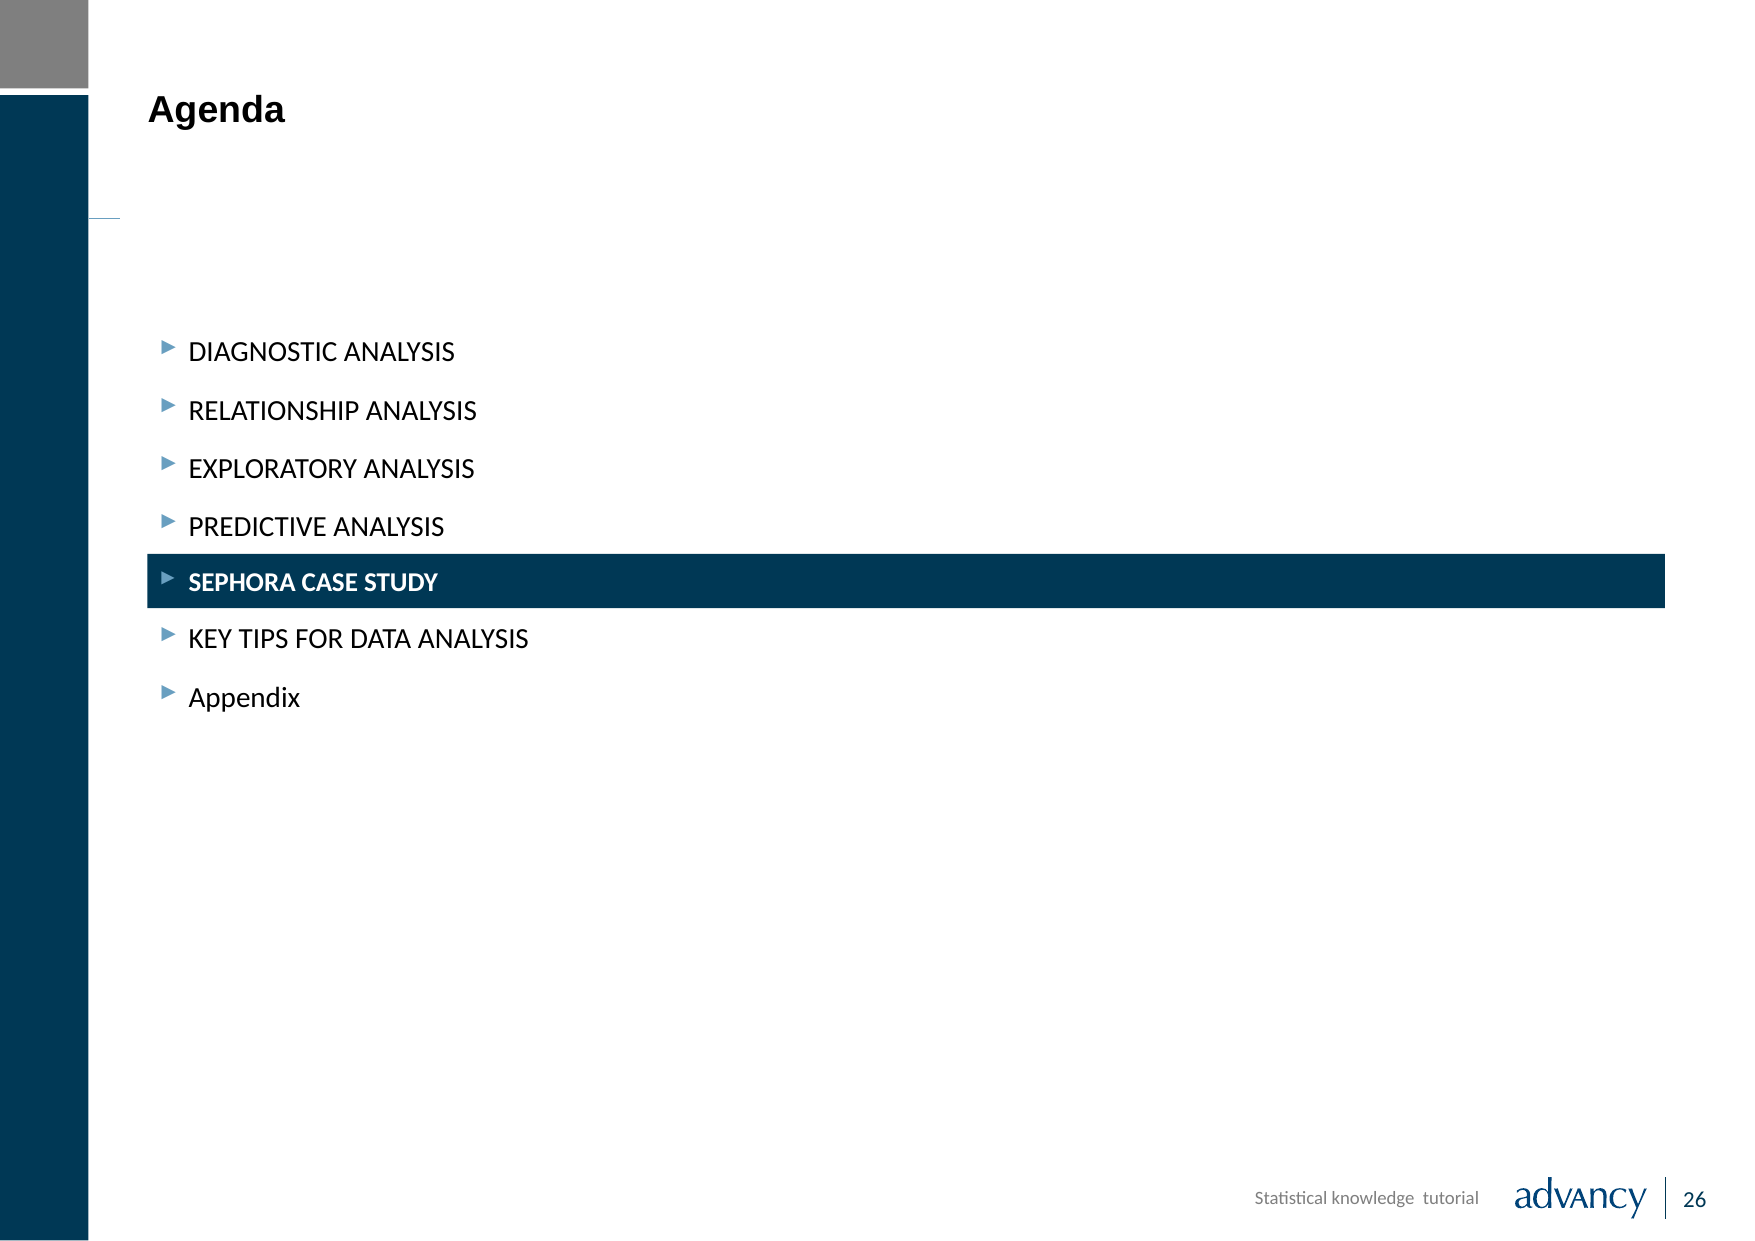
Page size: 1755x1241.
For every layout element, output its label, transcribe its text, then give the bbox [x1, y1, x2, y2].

text_box DIAGNOSTIC ANALYSIS [147, 321, 1665, 379]
text_box KEY TIPS FOR DATA ANALYSIS [147, 608, 1665, 666]
title Agenda [147, 90, 1665, 131]
text_box RELATIONSHIP ANALYSIS [147, 379, 1665, 437]
text_box EXPLORATORY ANALYSIS [147, 437, 1665, 495]
text_box PREDICTIVE ANALYSIS [147, 495, 1665, 553]
text_box Appendix [147, 666, 1665, 725]
text_box Sephora case study [147, 553, 1665, 608]
